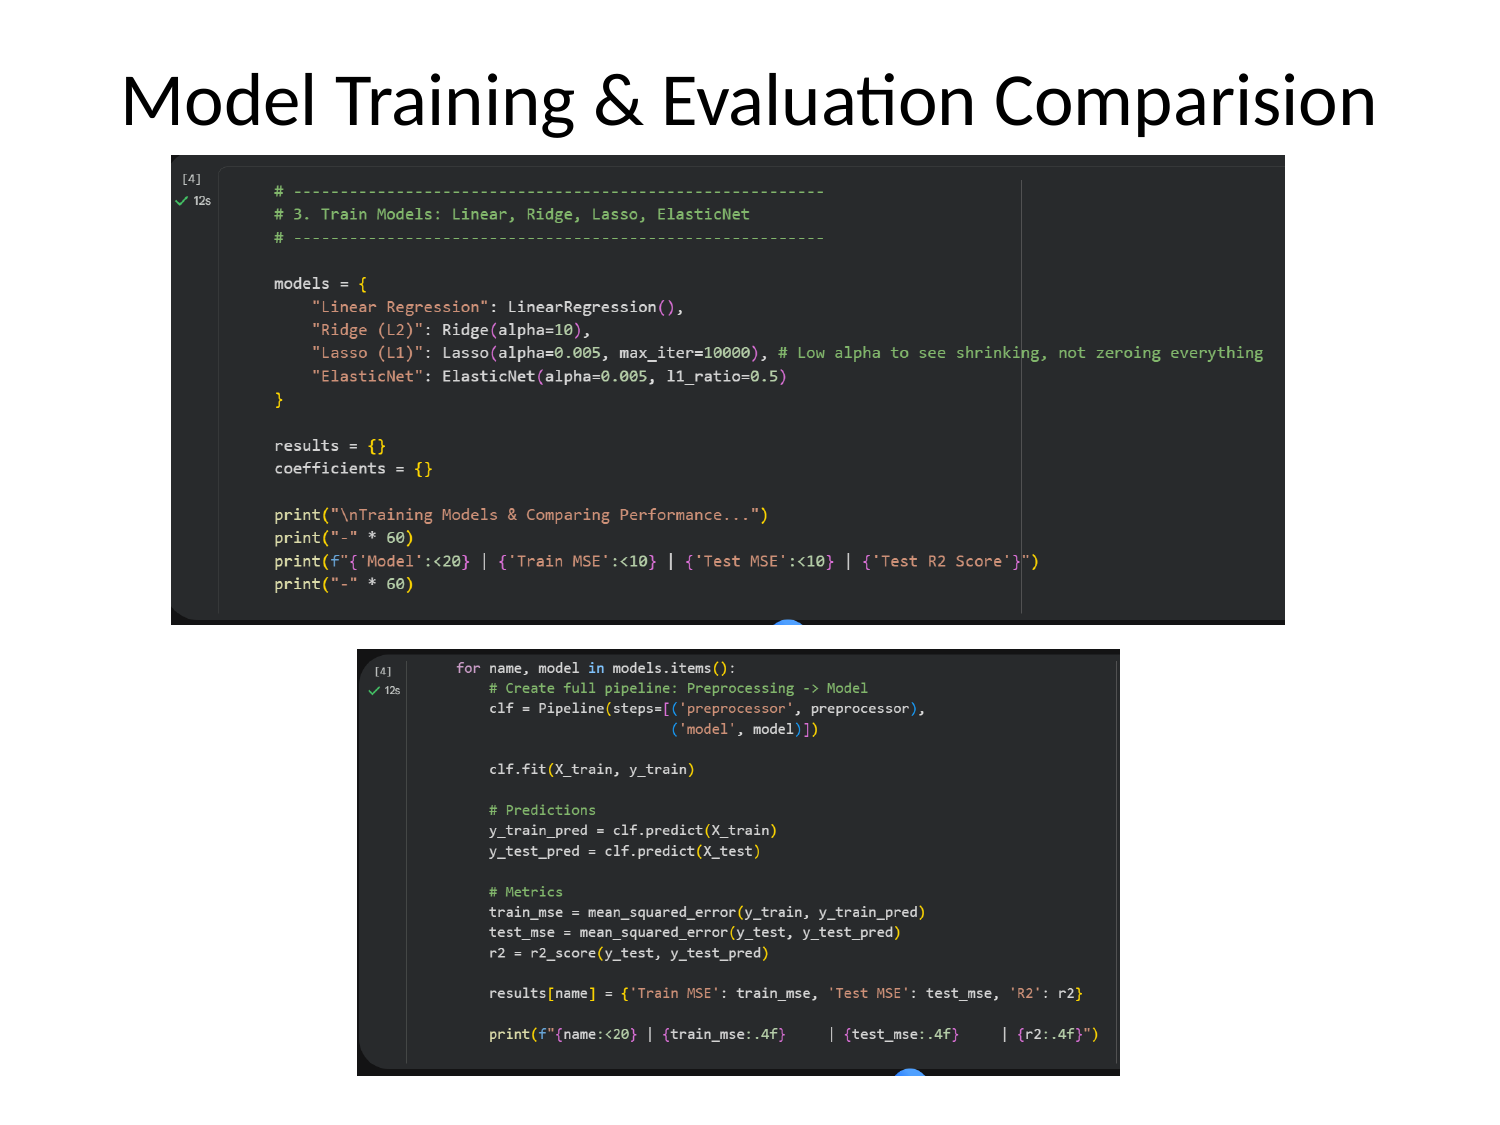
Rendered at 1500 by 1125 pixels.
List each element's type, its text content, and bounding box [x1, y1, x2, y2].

title Model Training & Evaluation Comparision [75, 2, 1425, 190]
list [171, 155, 1285, 625]
picture [357, 649, 1121, 1077]
